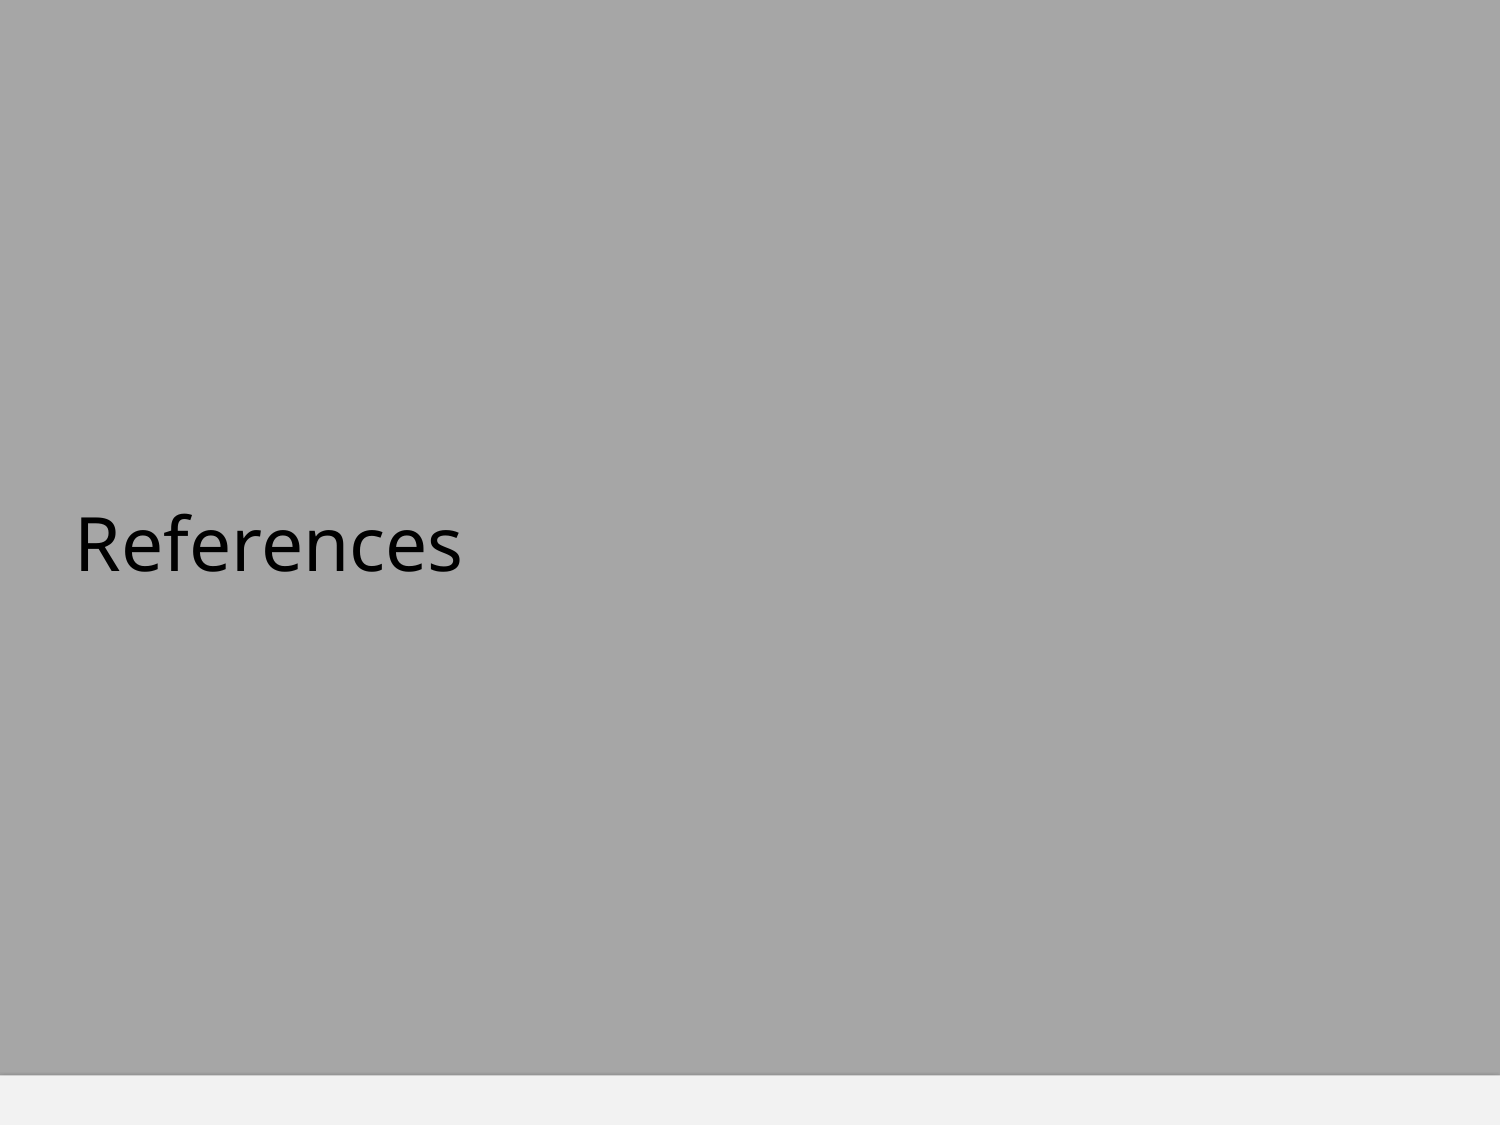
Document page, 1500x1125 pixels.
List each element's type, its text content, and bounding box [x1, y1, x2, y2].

title References [74, 363, 1350, 587]
